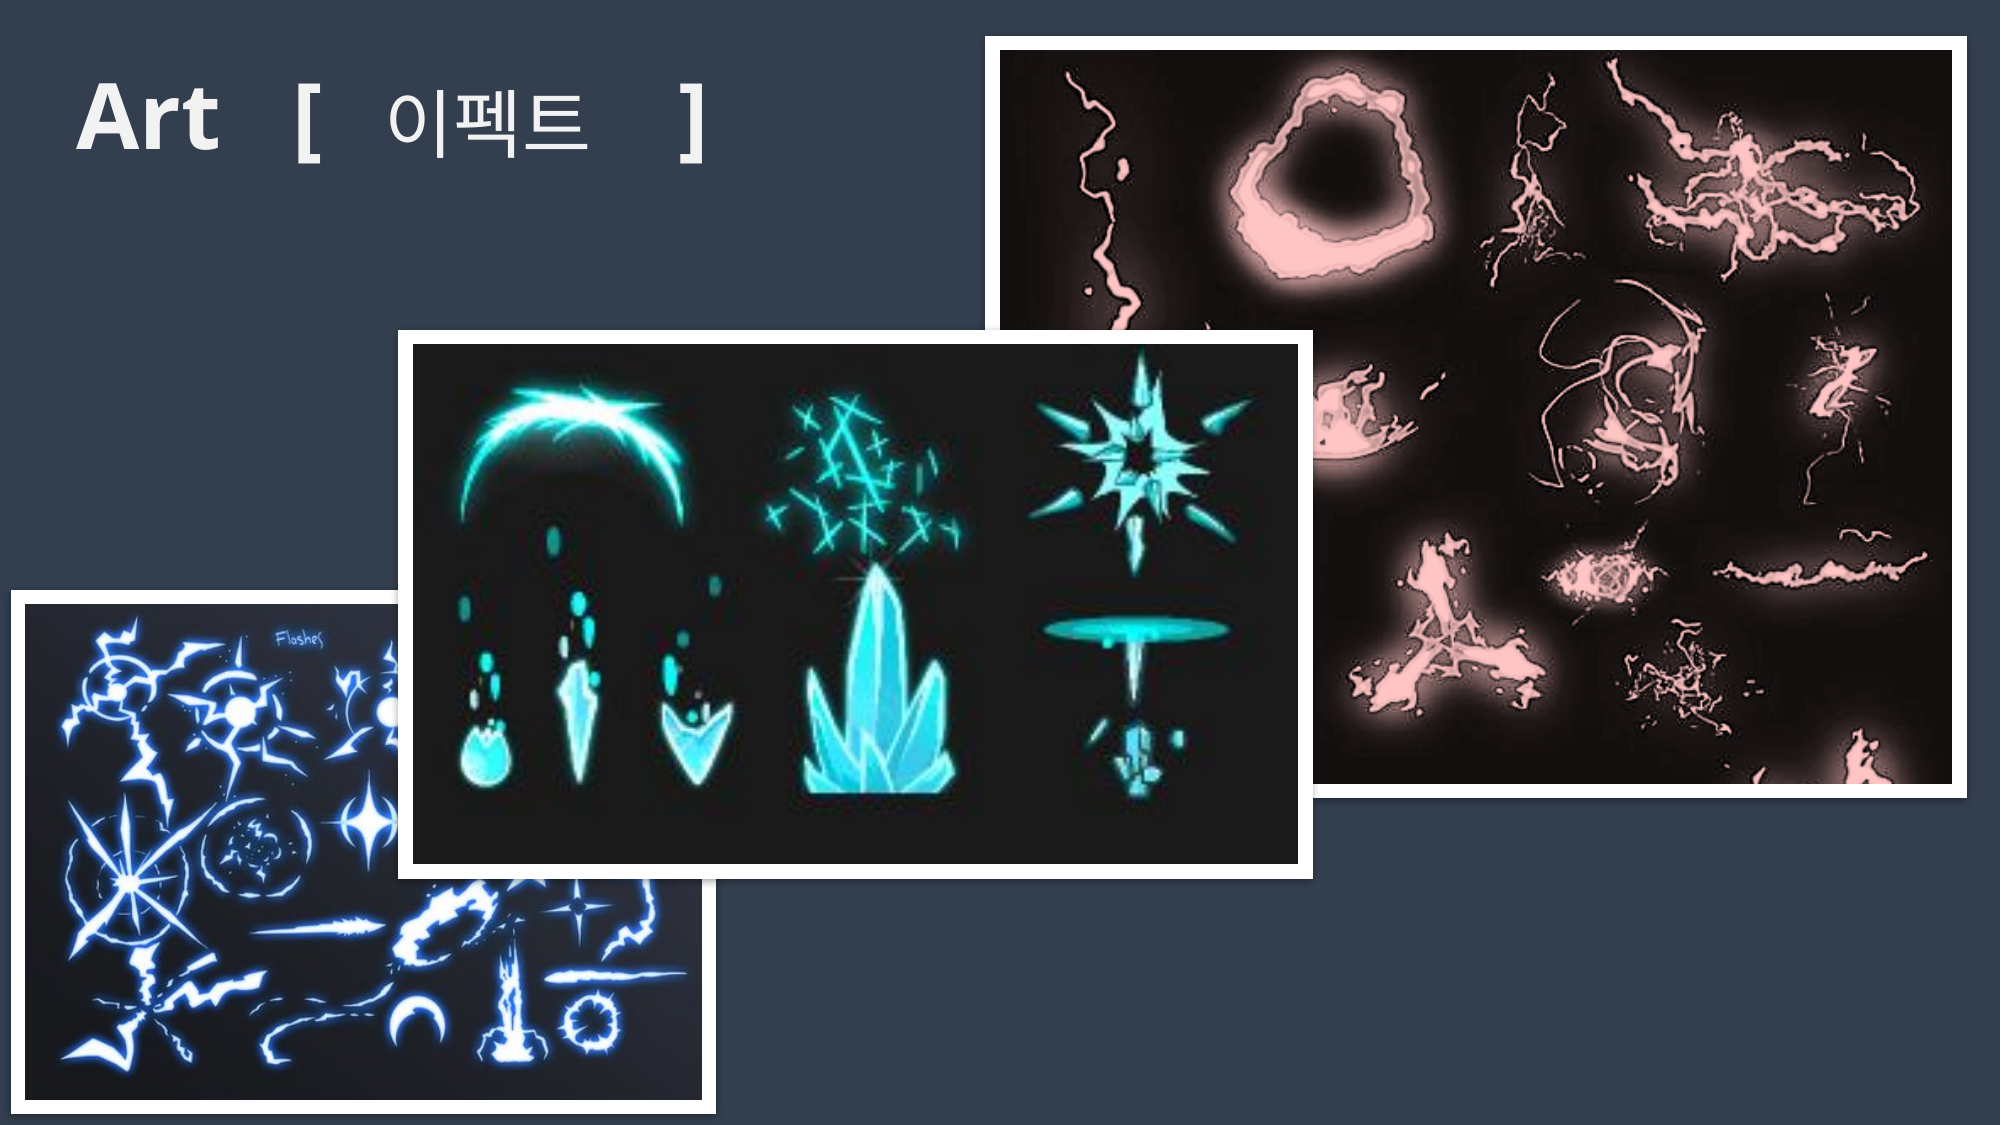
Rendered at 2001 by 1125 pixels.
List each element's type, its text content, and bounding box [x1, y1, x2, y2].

text_box Art [ ] [61, 50, 819, 175]
text_box 이펙트 [315, 70, 661, 176]
picture [25, 50, 1952, 1100]
